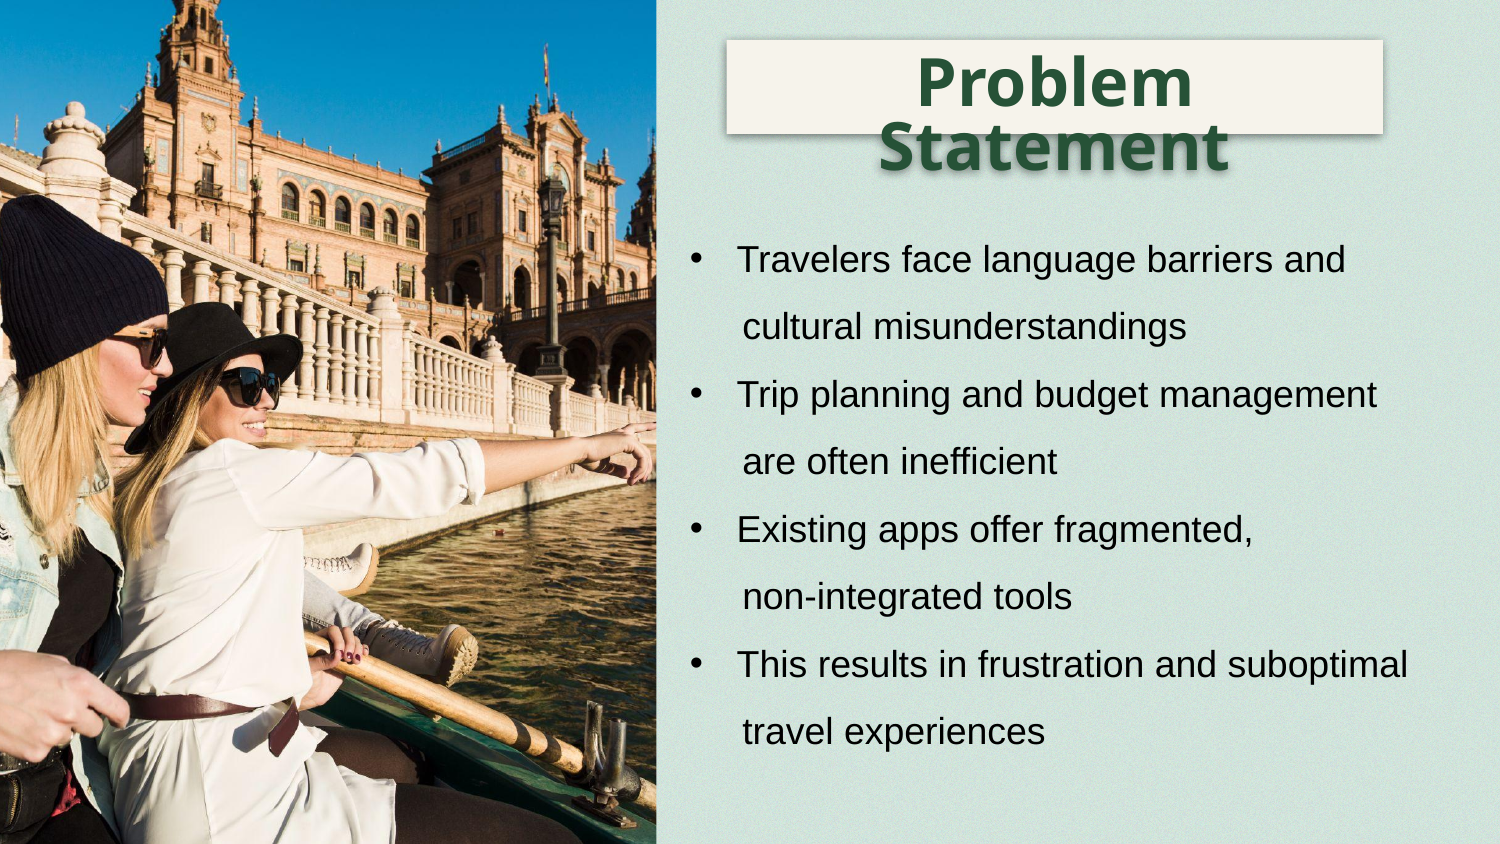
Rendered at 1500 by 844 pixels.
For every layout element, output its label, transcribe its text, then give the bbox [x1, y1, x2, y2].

text_box Travelers face language barriers and cultural misunderstandings Trip planning and budget management are often inefficient Existing apps offer fragmented, non-integrated tools This results in frustration and suboptimal travel experiences [674, 204, 1424, 760]
title Problem Statement [726, 39, 1383, 134]
picture [543, 43, 550, 99]
picture [0, 0, 1500, 844]
